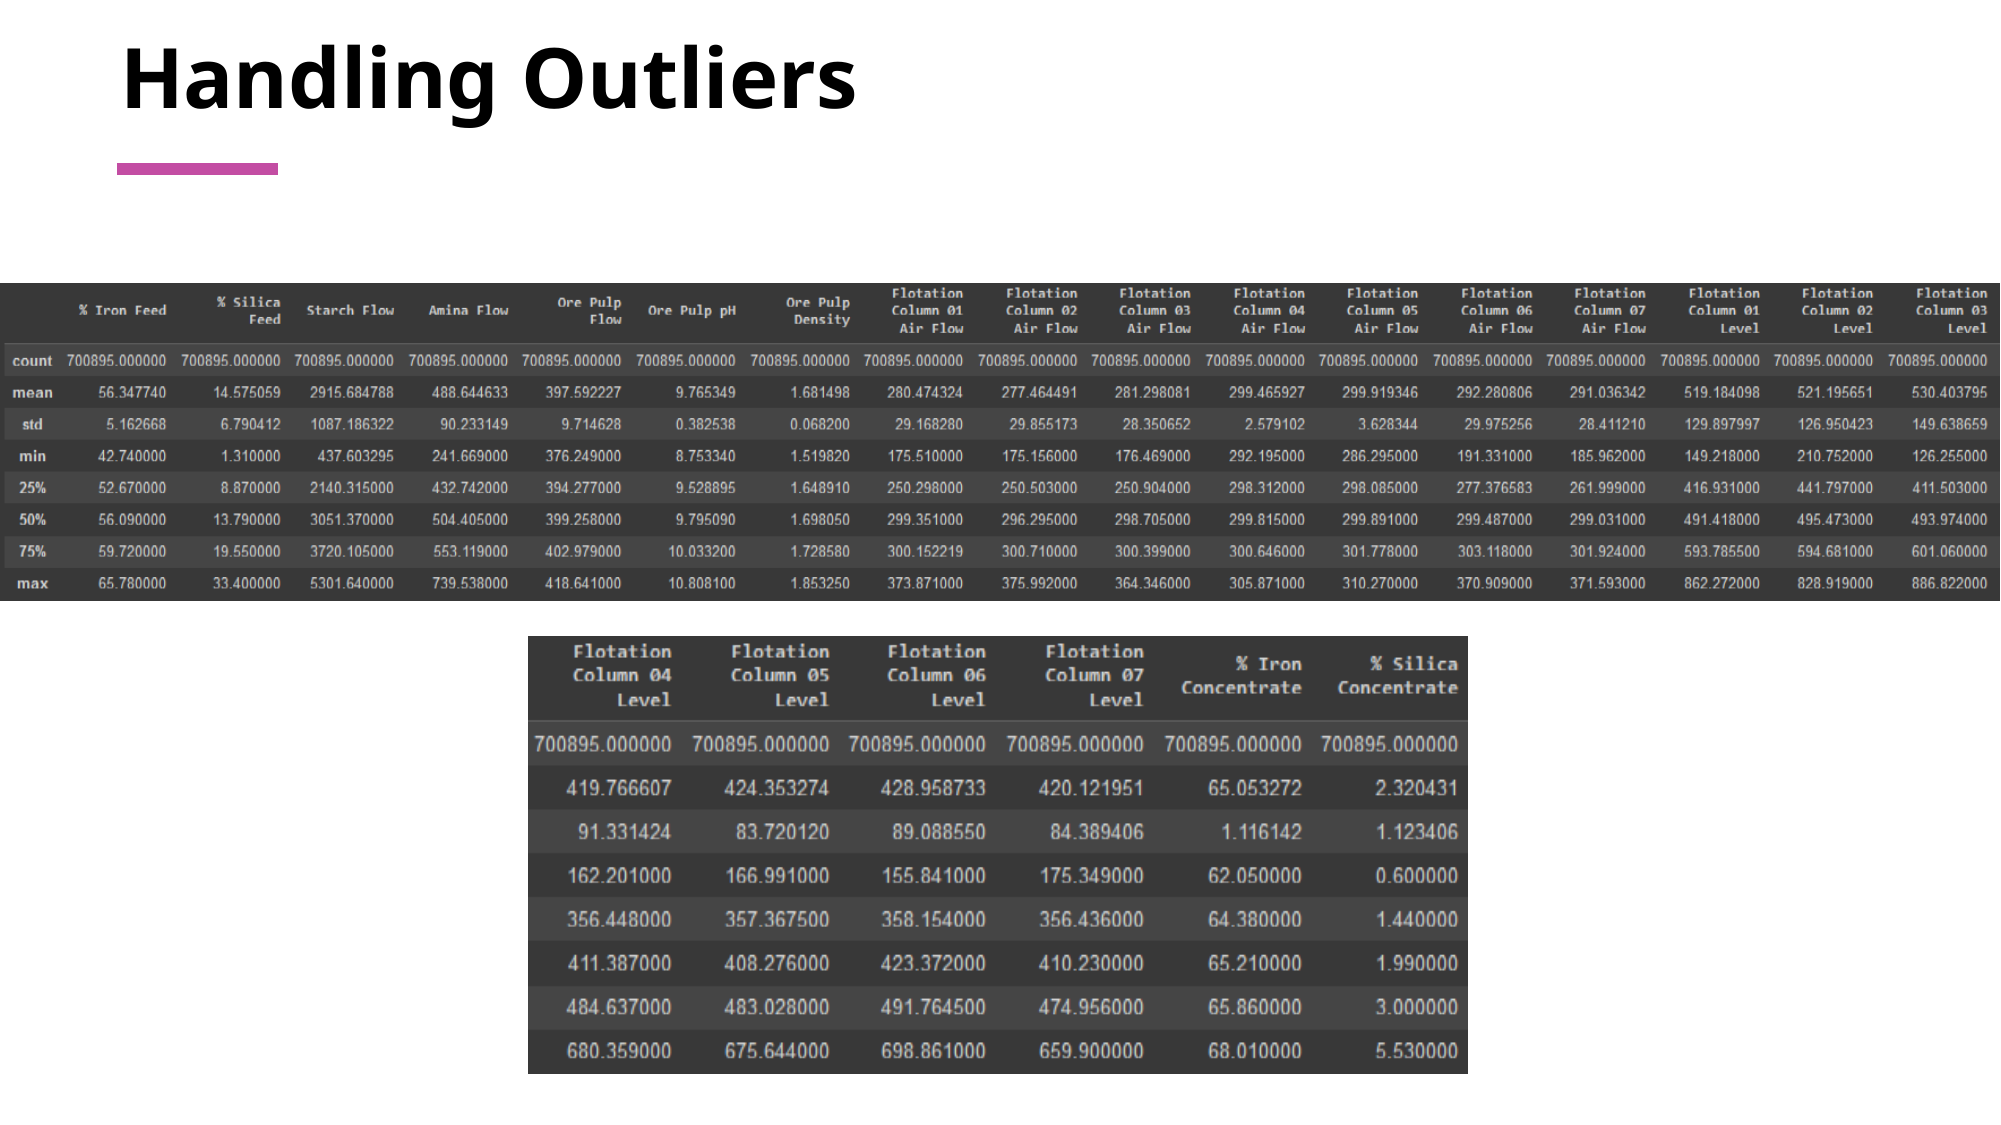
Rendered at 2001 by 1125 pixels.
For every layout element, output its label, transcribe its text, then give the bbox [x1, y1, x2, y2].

title Handling Outliers [105, 18, 1892, 198]
picture [0, 283, 2000, 601]
picture [528, 636, 1468, 1074]
